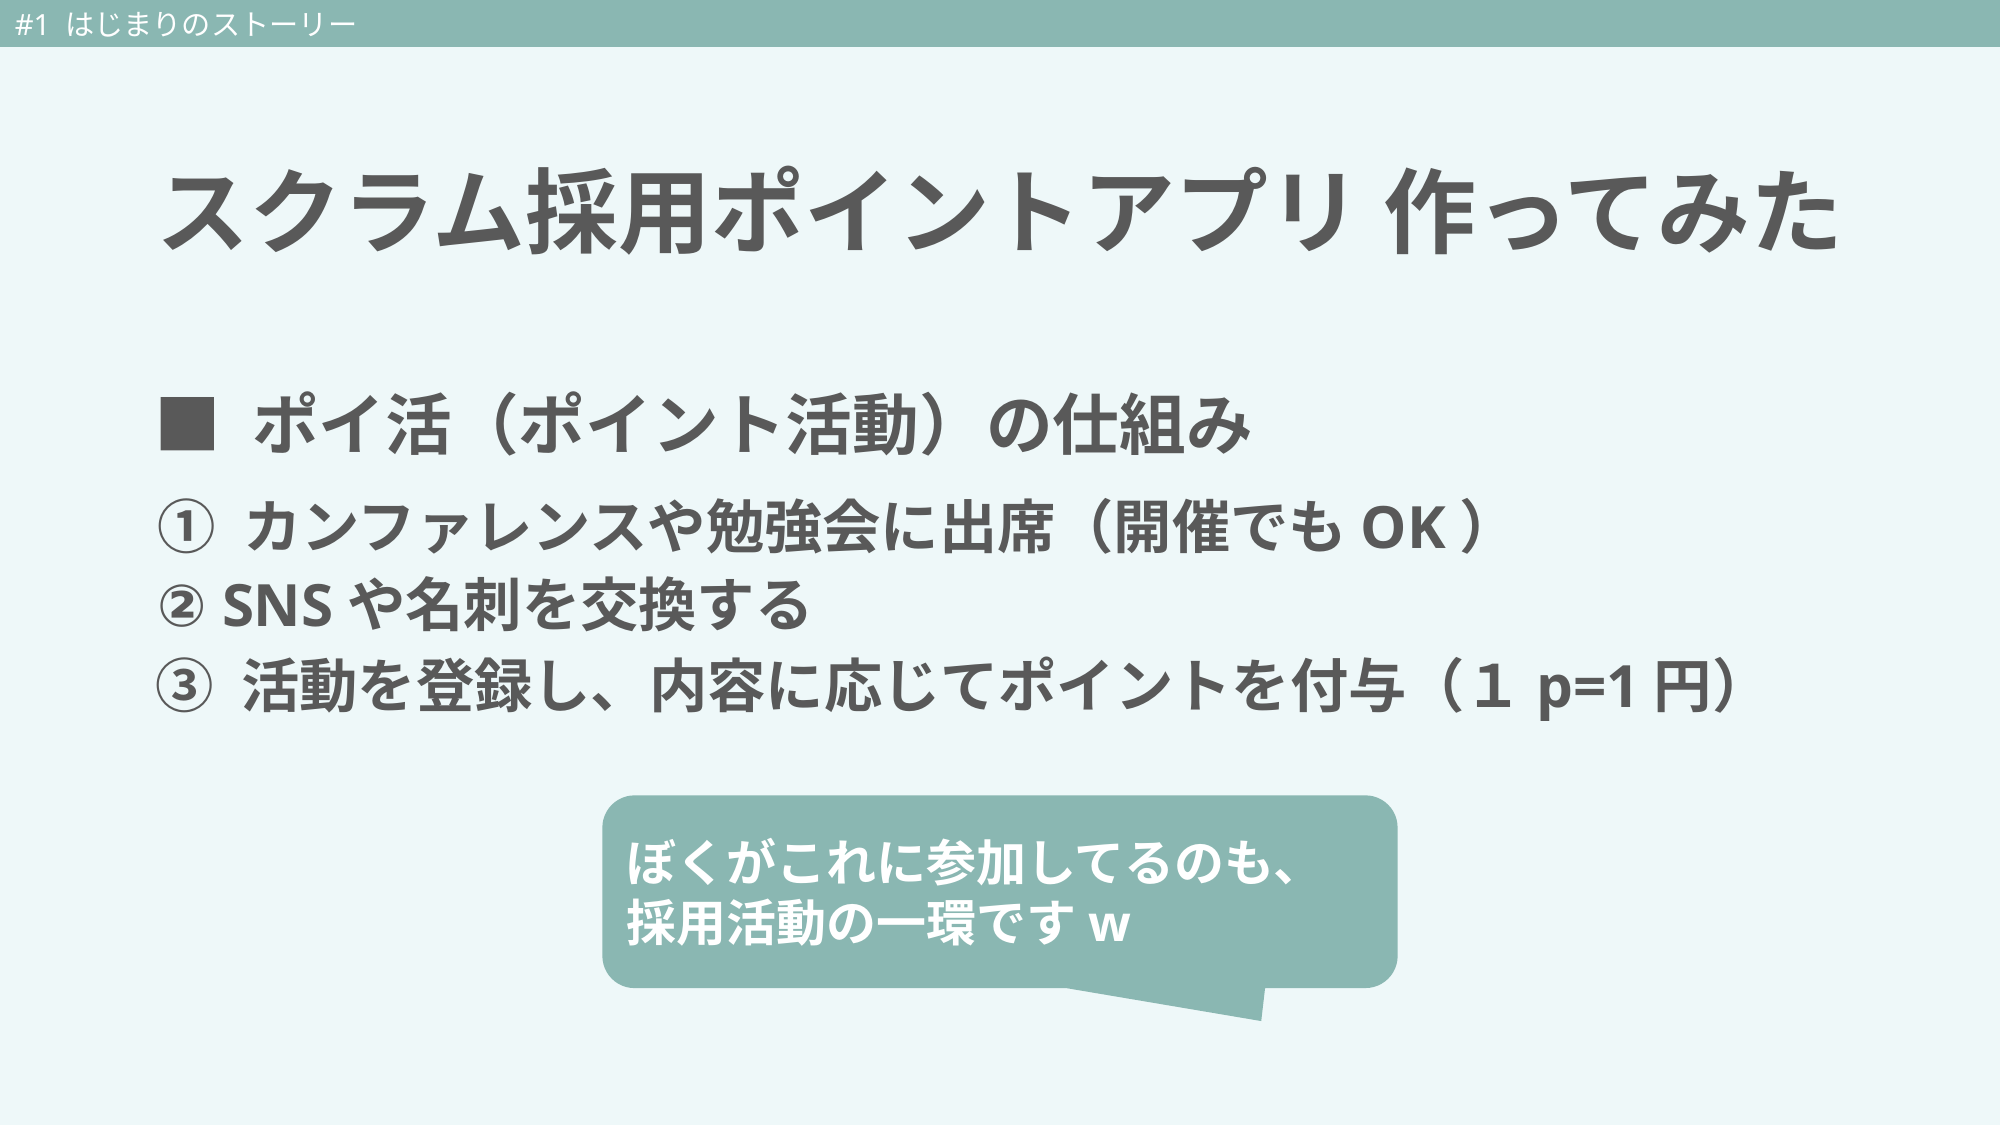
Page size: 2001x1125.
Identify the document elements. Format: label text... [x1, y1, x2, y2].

text_box ぼくがこれに参加してるのも、採用活動の一環ですw [601, 794, 1399, 1023]
title スクラム採用ポイントアプリ 作ってみた [137, 107, 1863, 325]
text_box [139, 370, 1865, 746]
text_box #1 はじまりのストーリー [0, 0, 2000, 48]
